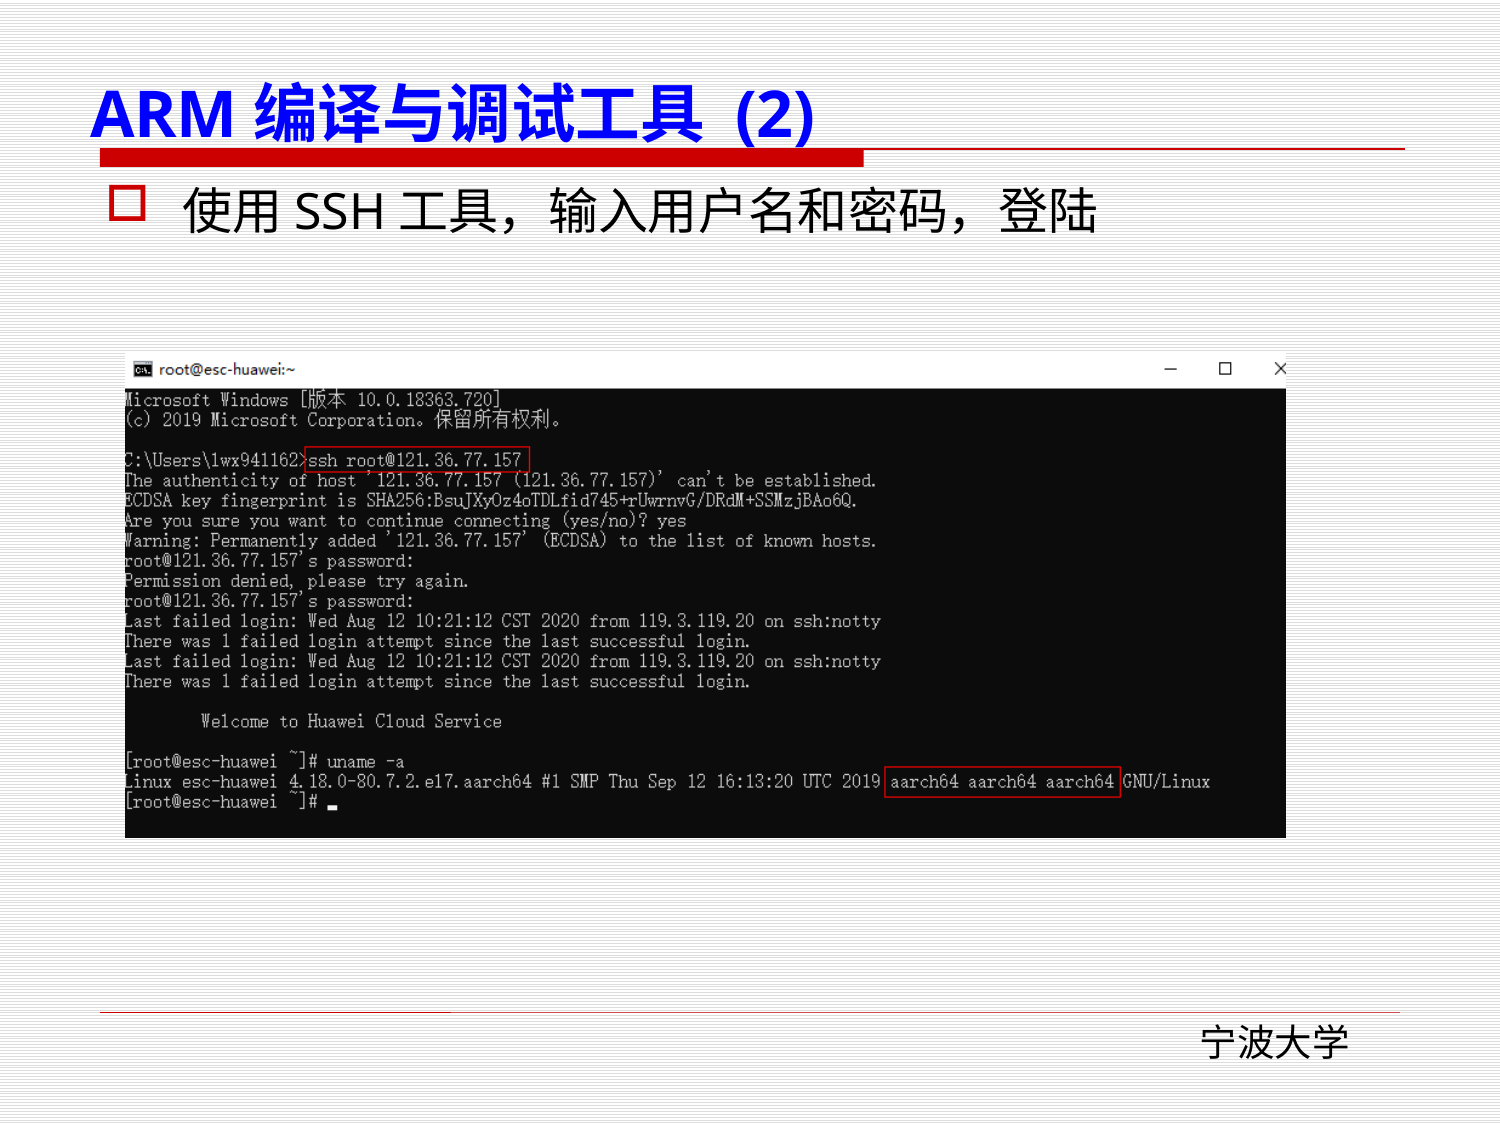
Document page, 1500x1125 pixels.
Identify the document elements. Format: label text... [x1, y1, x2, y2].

title ARM编译与调试工具 (2) [90, 73, 1410, 154]
list 使⽤SSH⼯具，输⼊⽤户名和密码，登陆 [90, 171, 1410, 973]
picture [125, 351, 1286, 839]
